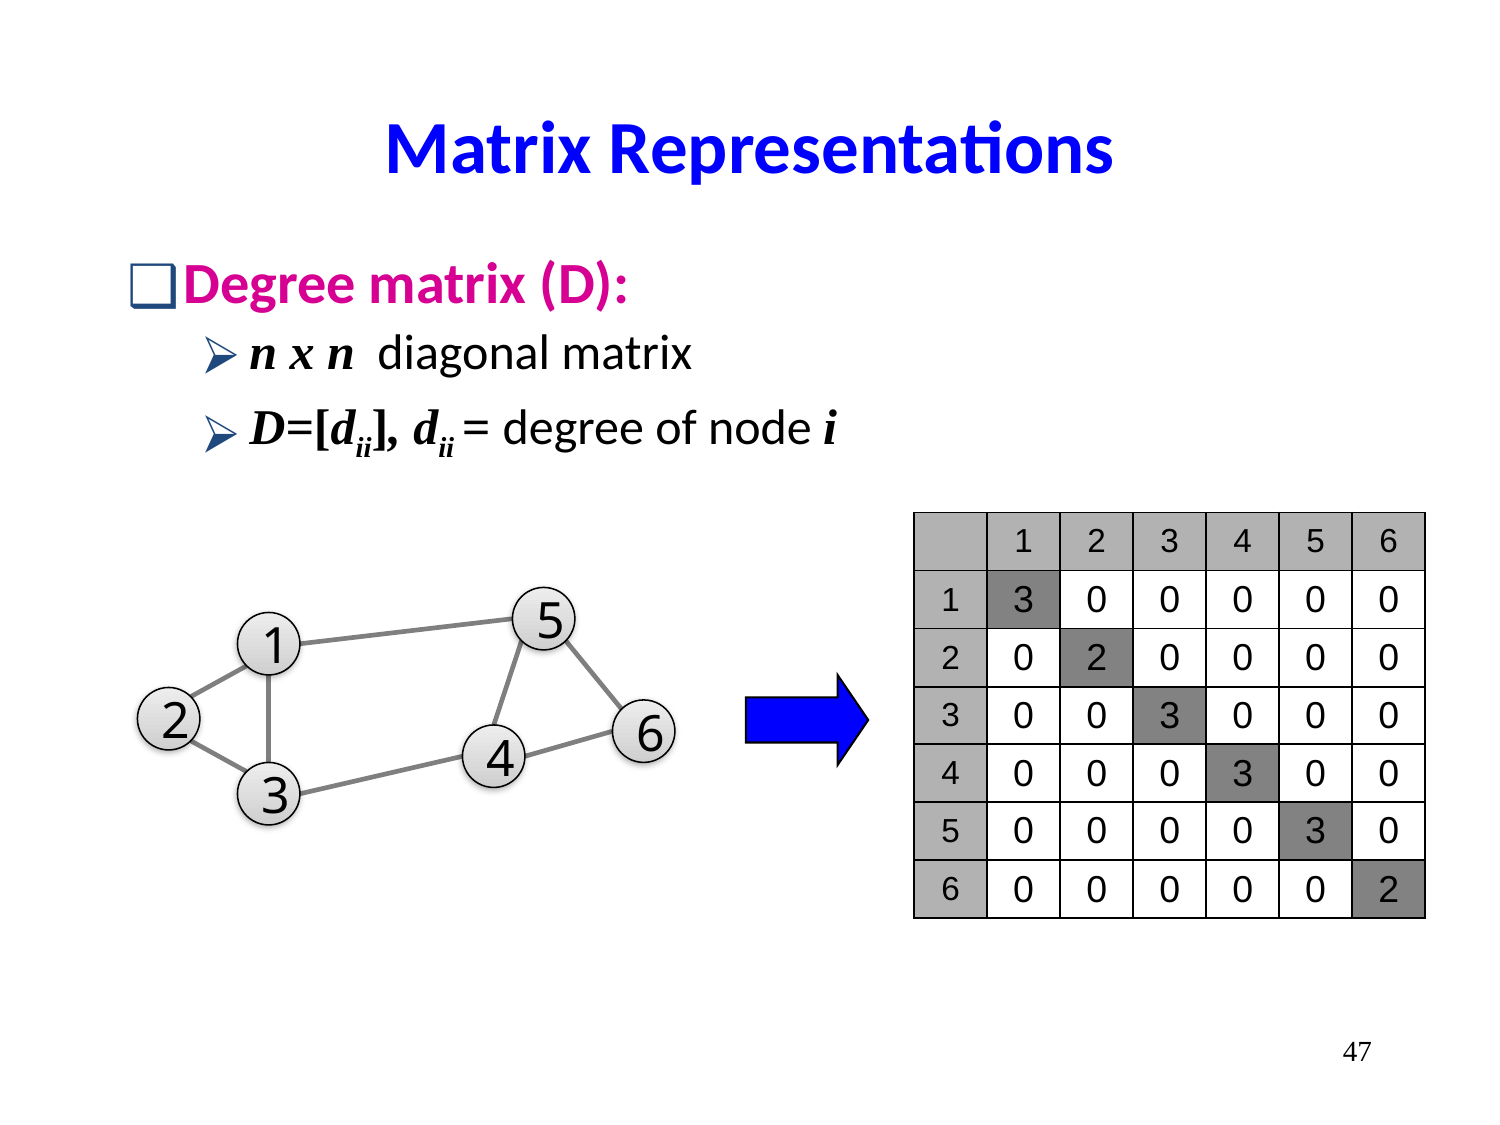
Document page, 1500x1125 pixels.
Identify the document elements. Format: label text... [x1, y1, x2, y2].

table_cell 0 [1353, 803, 1424, 859]
table_header 2 [1061, 513, 1132, 570]
table_cell 0 [1061, 861, 1132, 917]
table_header 4 [1207, 513, 1278, 570]
table_cell 2 [1061, 629, 1132, 686]
table_cell 6 [915, 861, 986, 917]
table_cell 3 [915, 688, 986, 743]
table_header 5 [1280, 513, 1351, 570]
table_cell 5 [915, 803, 986, 859]
table_cell 3 [988, 571, 1059, 628]
table_header [915, 513, 986, 570]
table_cell 2 [1353, 861, 1424, 917]
table_cell 4 [915, 745, 986, 801]
table_cell 0 [1061, 803, 1132, 859]
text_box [137, 587, 676, 826]
table_cell 1 [915, 571, 986, 628]
table_cell 0 [1207, 861, 1278, 917]
table_cell 0 [988, 803, 1059, 859]
table_cell 0 [1061, 571, 1132, 628]
table_cell 0 [988, 745, 1059, 801]
table_cell 0 [1061, 688, 1132, 743]
table_cell 0 [1134, 629, 1205, 686]
table_cell 0 [1207, 629, 1278, 686]
table_cell 0 [1061, 745, 1132, 801]
table_cell 0 [1280, 745, 1351, 801]
table_cell 0 [988, 688, 1059, 743]
table_cell 0 [1353, 688, 1424, 743]
table_cell 3 [1134, 688, 1205, 743]
table_cell 0 [1134, 803, 1205, 859]
table_header 6 [1353, 513, 1424, 570]
table_cell 0 [1207, 688, 1278, 743]
table_header 1 [988, 513, 1059, 570]
text_box [745, 674, 869, 766]
table_cell 2 [915, 629, 986, 686]
table_cell 0 [988, 861, 1059, 917]
list Degree matrix (D): n x n diagonal matrix D=[dii], dii = degree of node i [112, 237, 1388, 1000]
table_header 3 [1134, 513, 1205, 570]
table_cell 0 [1207, 803, 1278, 859]
table_cell 0 [988, 629, 1059, 686]
table_cell 0 [1134, 571, 1205, 628]
table_cell 0 [1280, 688, 1351, 743]
table_cell 3 [1280, 803, 1351, 859]
title Matrix Representations [112, 50, 1388, 237]
table_cell 0 [1134, 861, 1205, 917]
table_cell 0 [1207, 571, 1278, 628]
table_cell 0 [1280, 861, 1351, 917]
table_cell 0 [1353, 571, 1424, 628]
table_cell 0 [1134, 745, 1205, 801]
table_cell 0 [1353, 745, 1424, 801]
table_cell 0 [1280, 571, 1351, 628]
table_cell 0 [1280, 629, 1351, 686]
table_cell 0 [1353, 629, 1424, 686]
table_cell 3 [1207, 745, 1278, 801]
slide_number ‹#› [1074, 1025, 1388, 1100]
